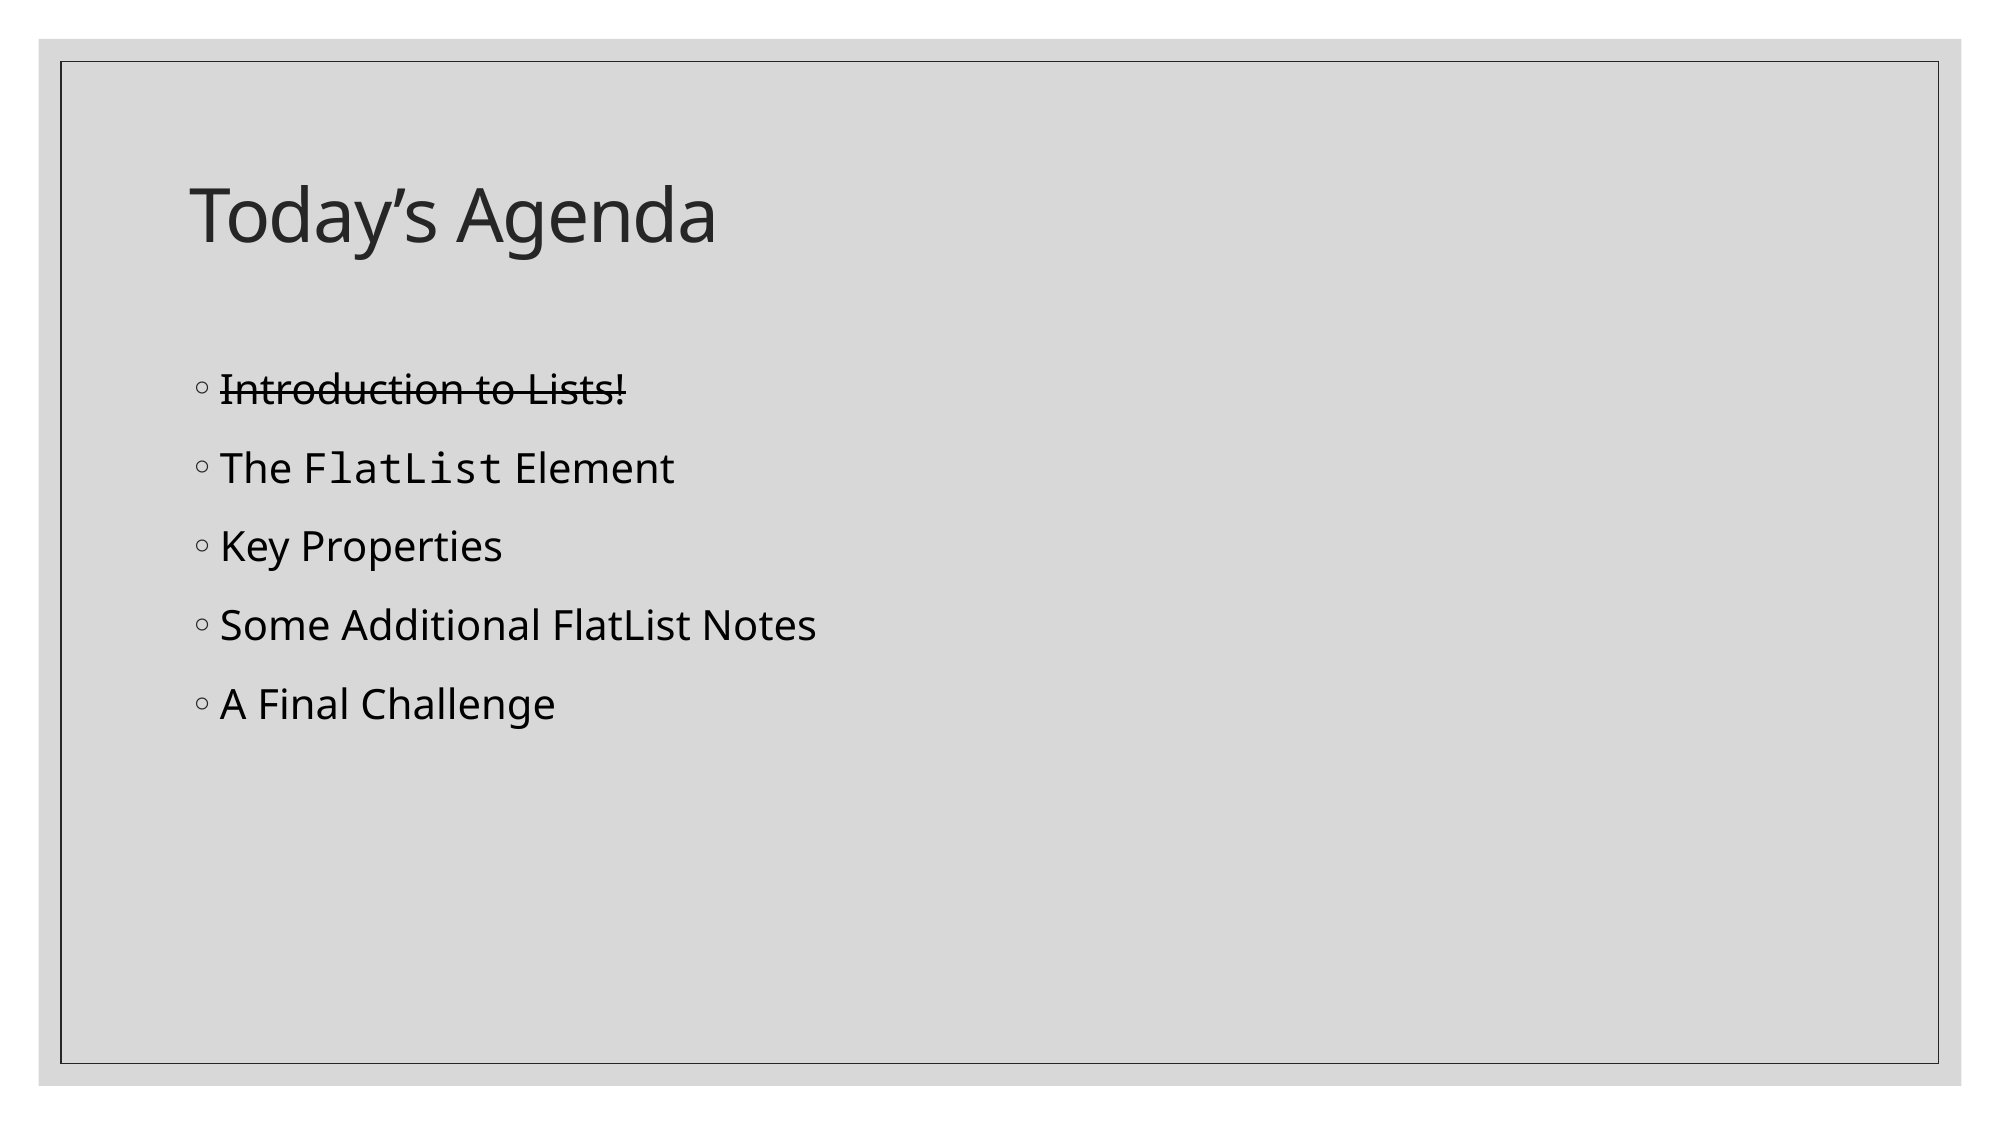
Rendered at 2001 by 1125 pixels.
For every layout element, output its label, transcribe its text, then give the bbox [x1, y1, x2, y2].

title Today’s Agenda [174, 105, 1825, 331]
list Introduction to Lists! The FlatList Element Key Properties Some Additional FlatList Notes A Final Challenge [174, 345, 1825, 977]
